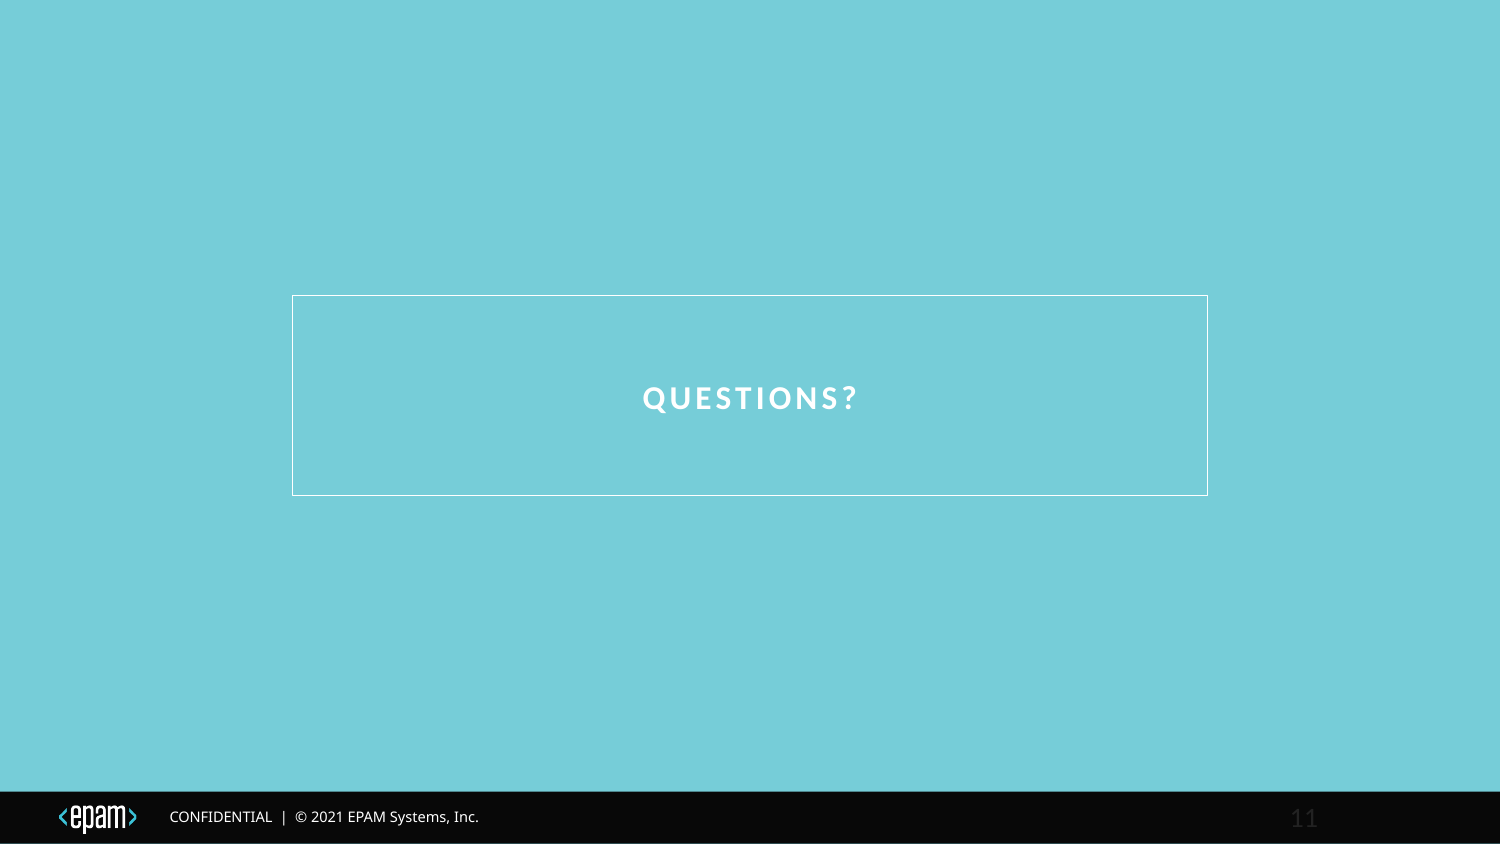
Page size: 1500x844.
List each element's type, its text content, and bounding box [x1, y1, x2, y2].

title Questions? [292, 295, 1208, 496]
slide_number 11 [1274, 791, 1500, 844]
